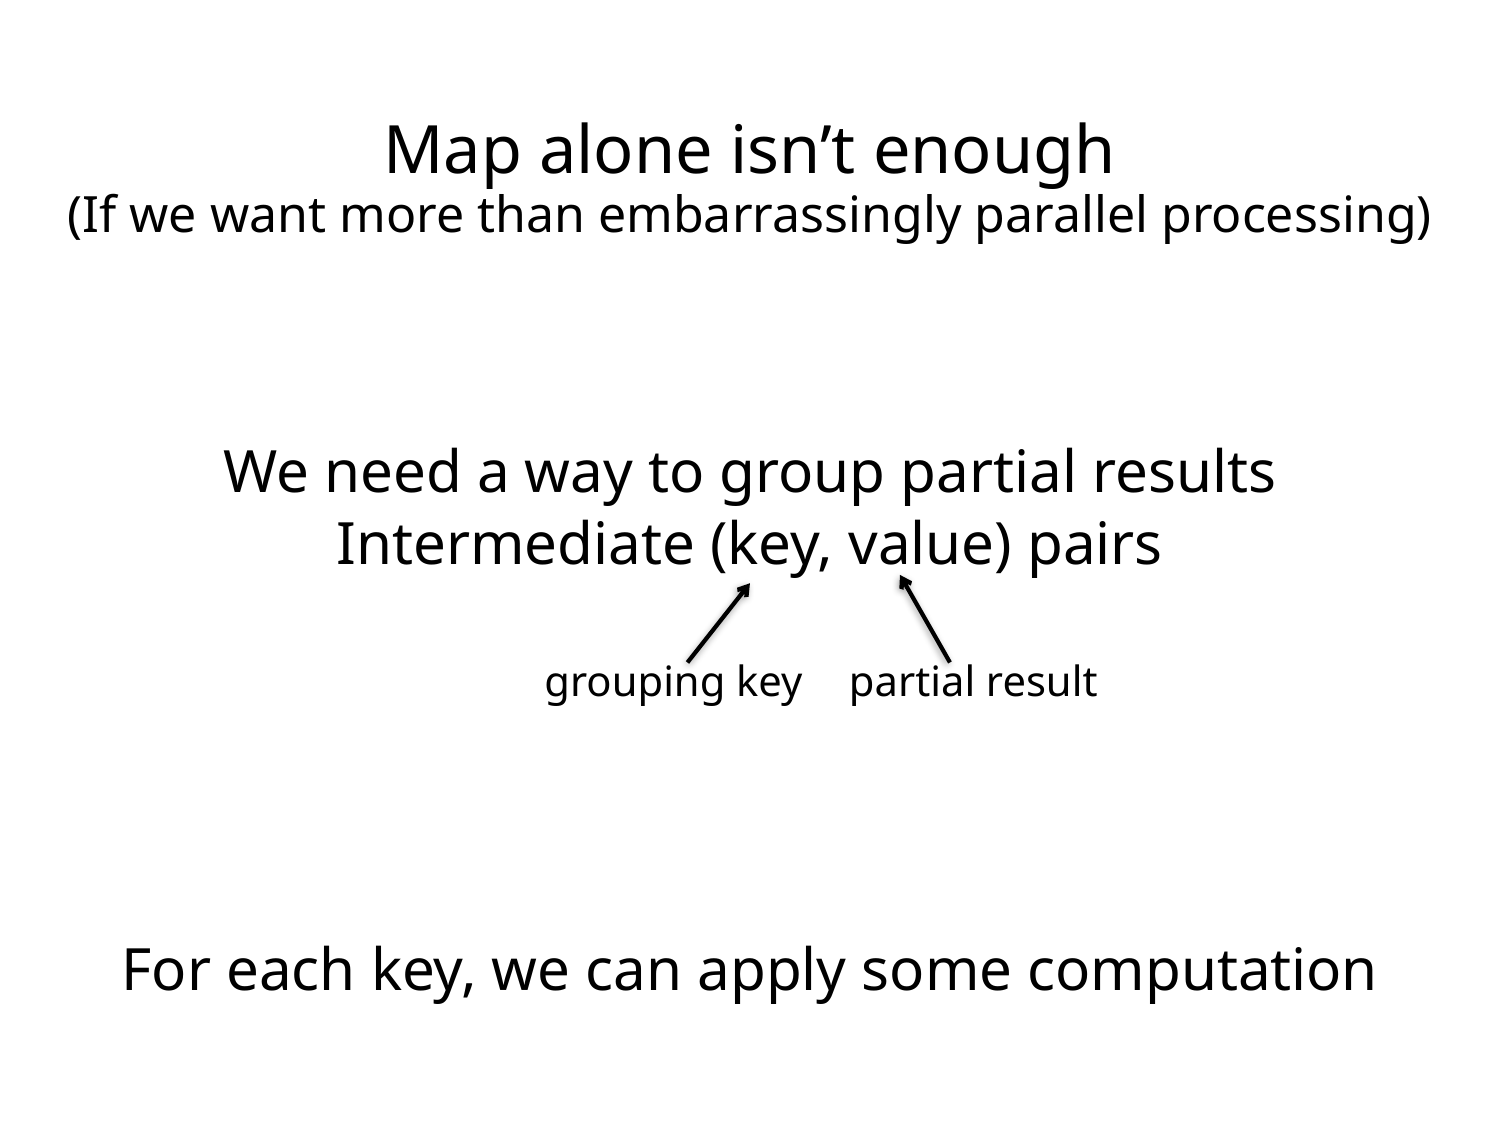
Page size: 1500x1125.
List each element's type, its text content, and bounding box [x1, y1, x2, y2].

text_box Intermediate (key, value) pairs [0, 498, 1500, 584]
text_box Map alone isn’t enough [0, 99, 1500, 195]
text_box partial result [834, 646, 1113, 712]
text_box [899, 574, 951, 663]
text_box We need a way to group partial results [0, 426, 1500, 498]
text_box grouping key [529, 646, 818, 712]
text_box (If we want more than embarrassingly parallel processing) [0, 195, 1500, 250]
text_box For each key, we can apply some computation [0, 924, 1500, 1010]
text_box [687, 584, 751, 663]
